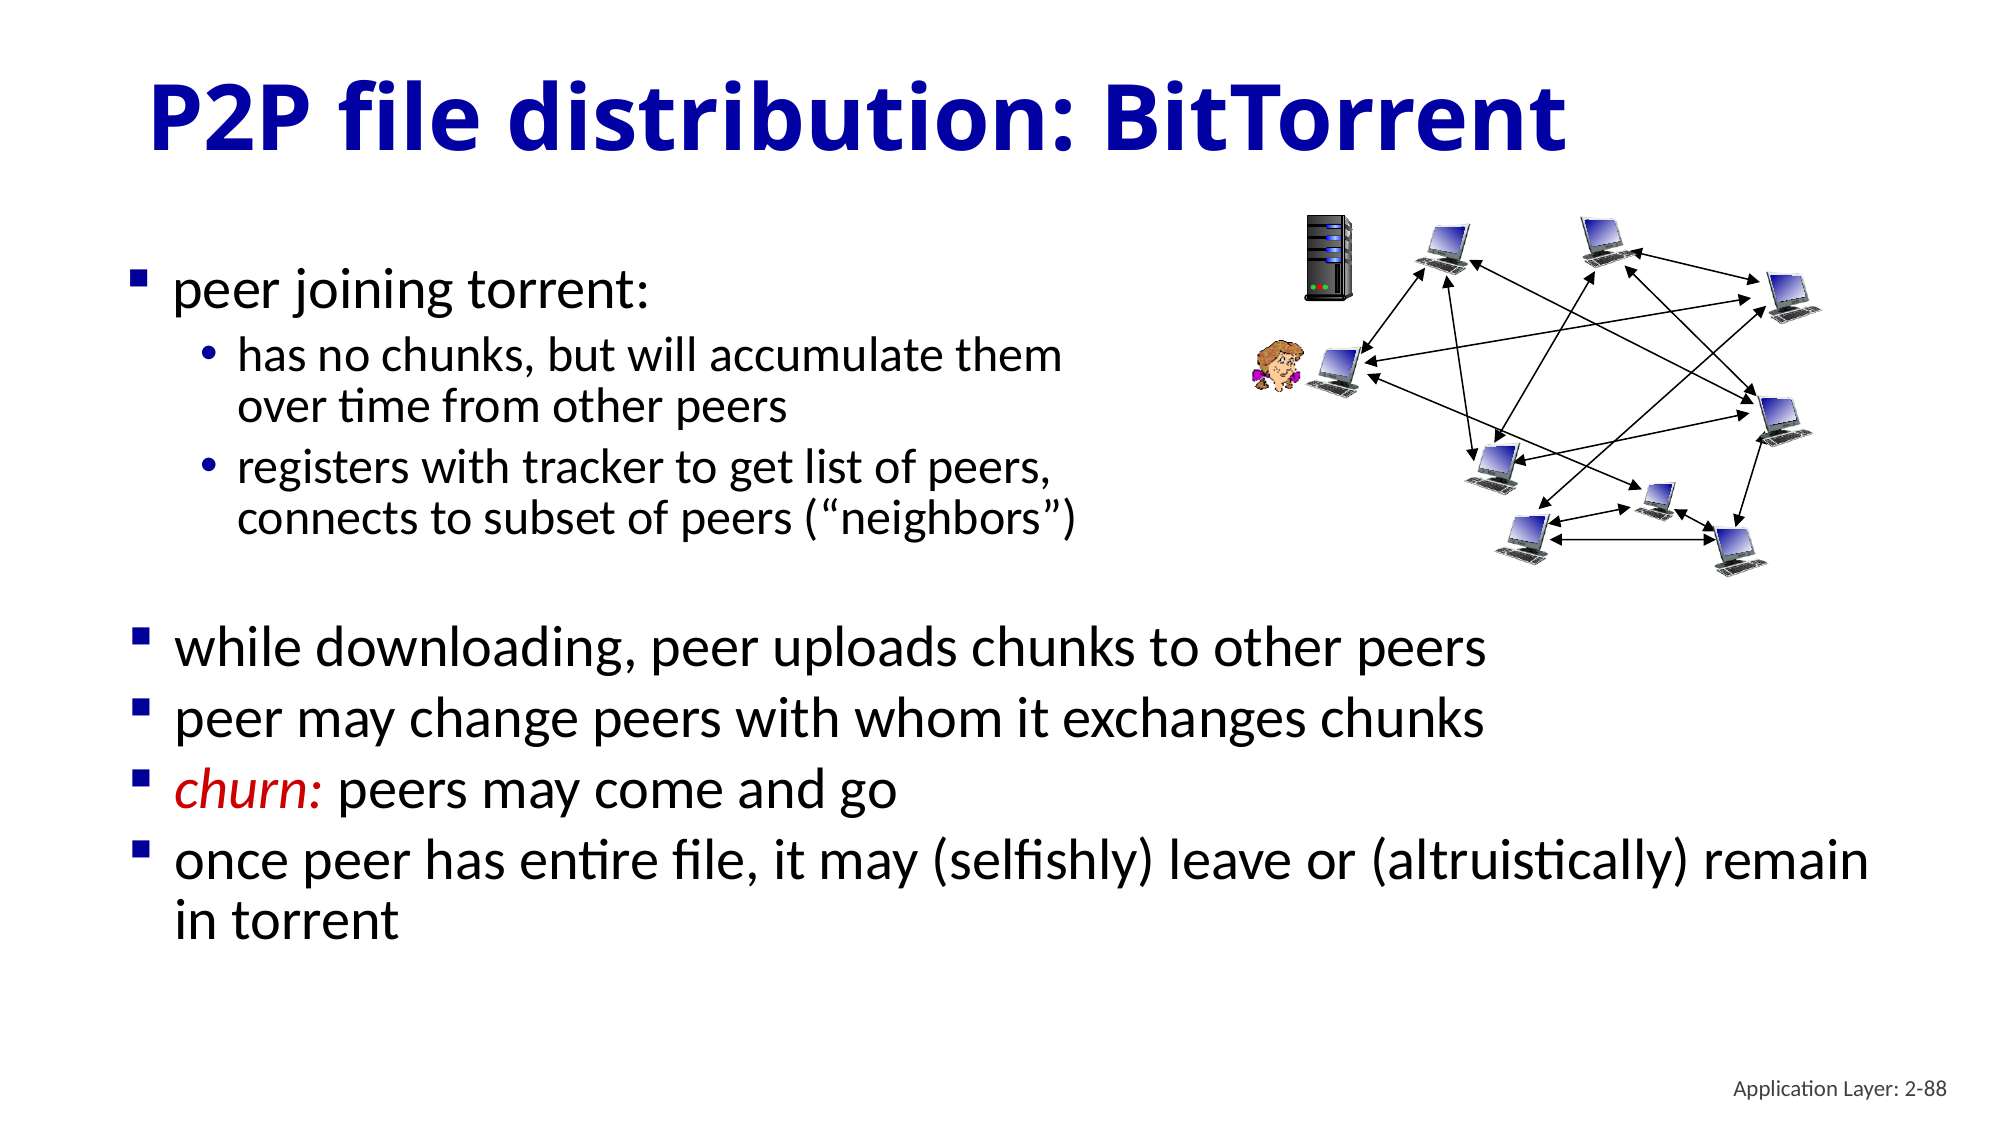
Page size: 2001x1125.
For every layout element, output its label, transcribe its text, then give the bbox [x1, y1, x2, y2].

text_box while downloading, peer uploads chunks to other peers peer may change peers with whom it exchanges chunks churn: peers may come and go once peer has entire file, it may (selfishly) leave or (altruistically) remain in torrent [112, 611, 1916, 996]
text_box peer joining torrent: has no chunks, but will accumulate them over time from other peers registers with tracker to get list of peers, connects to subset of peers (“neighbors”) [110, 253, 1093, 658]
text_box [1250, 214, 1836, 581]
title P2P file distribution: BitTorrent [131, 47, 1856, 195]
slide_number Application Layer: 2-88 [1512, 1056, 1963, 1117]
